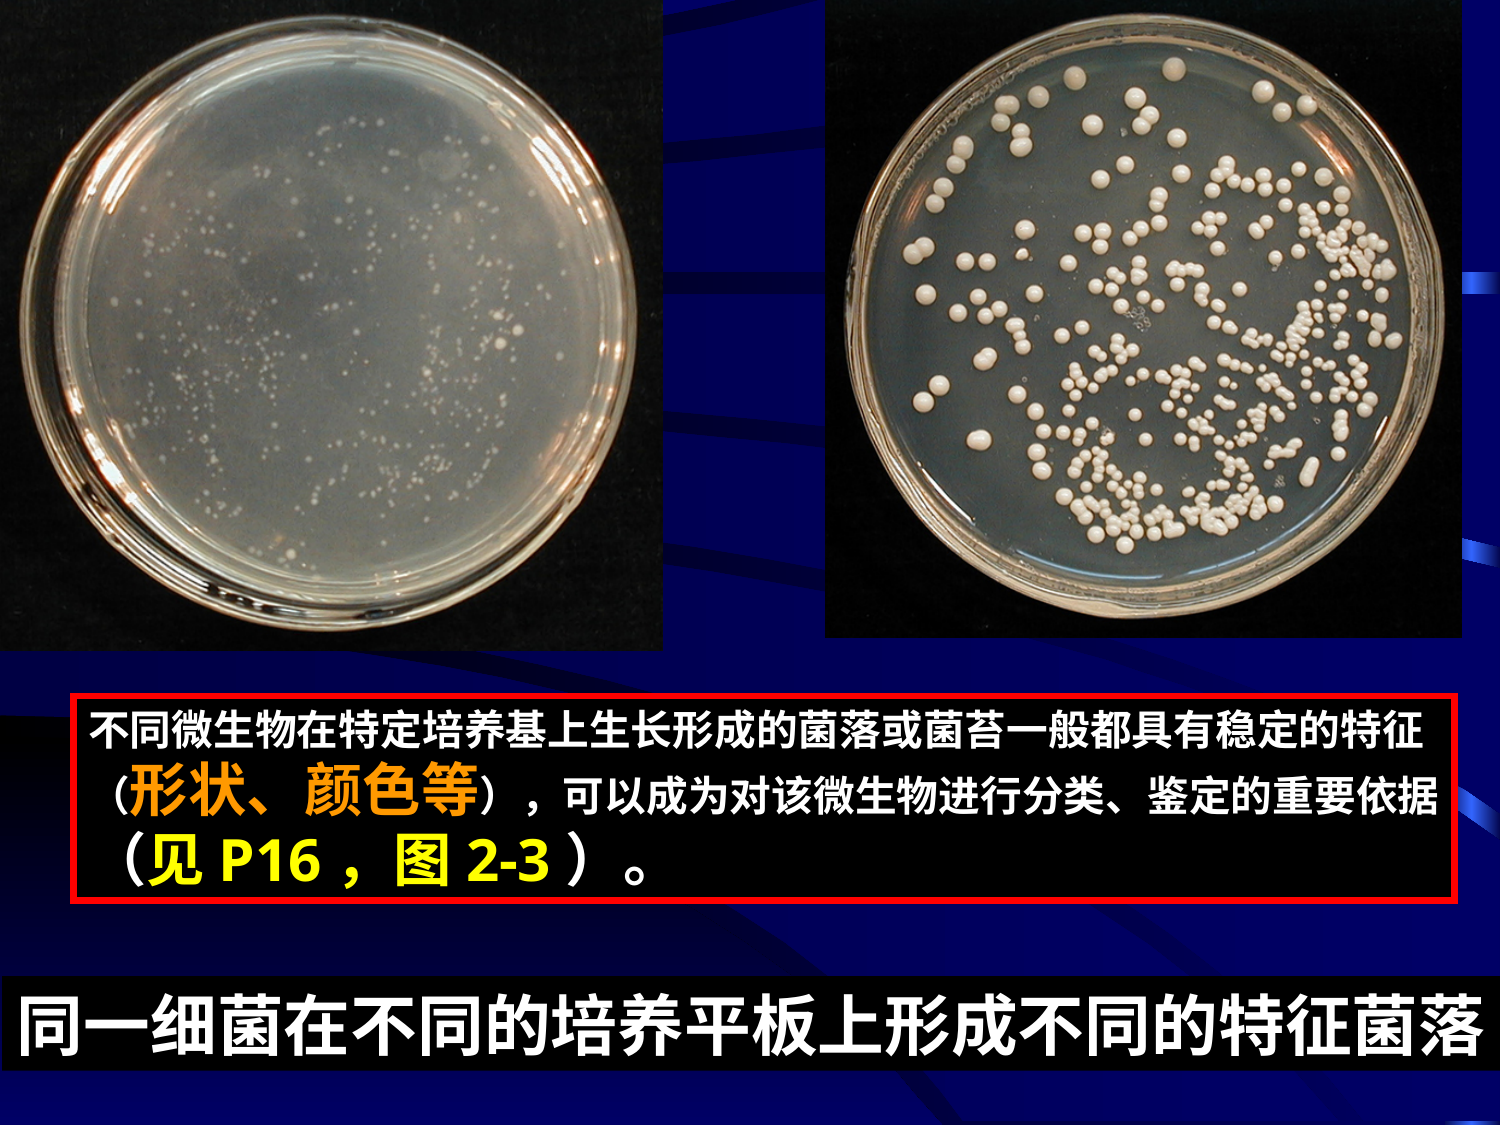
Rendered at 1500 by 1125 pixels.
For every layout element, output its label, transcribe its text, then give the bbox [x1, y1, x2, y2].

text_box 不同微生物在特定培养基上生长形成的菌落或菌苔一般都具有稳定的特征 （形状、颜色等），可以成为对该微生物进行分类、鉴定的重要依据 （见P16，图2-3）。 [73, 696, 1455, 901]
picture [0, 0, 663, 651]
picture [824, 0, 1462, 638]
text_box 同一细菌在不同的培养平板上形成不同的特征菌落 [2, 976, 1500, 1071]
